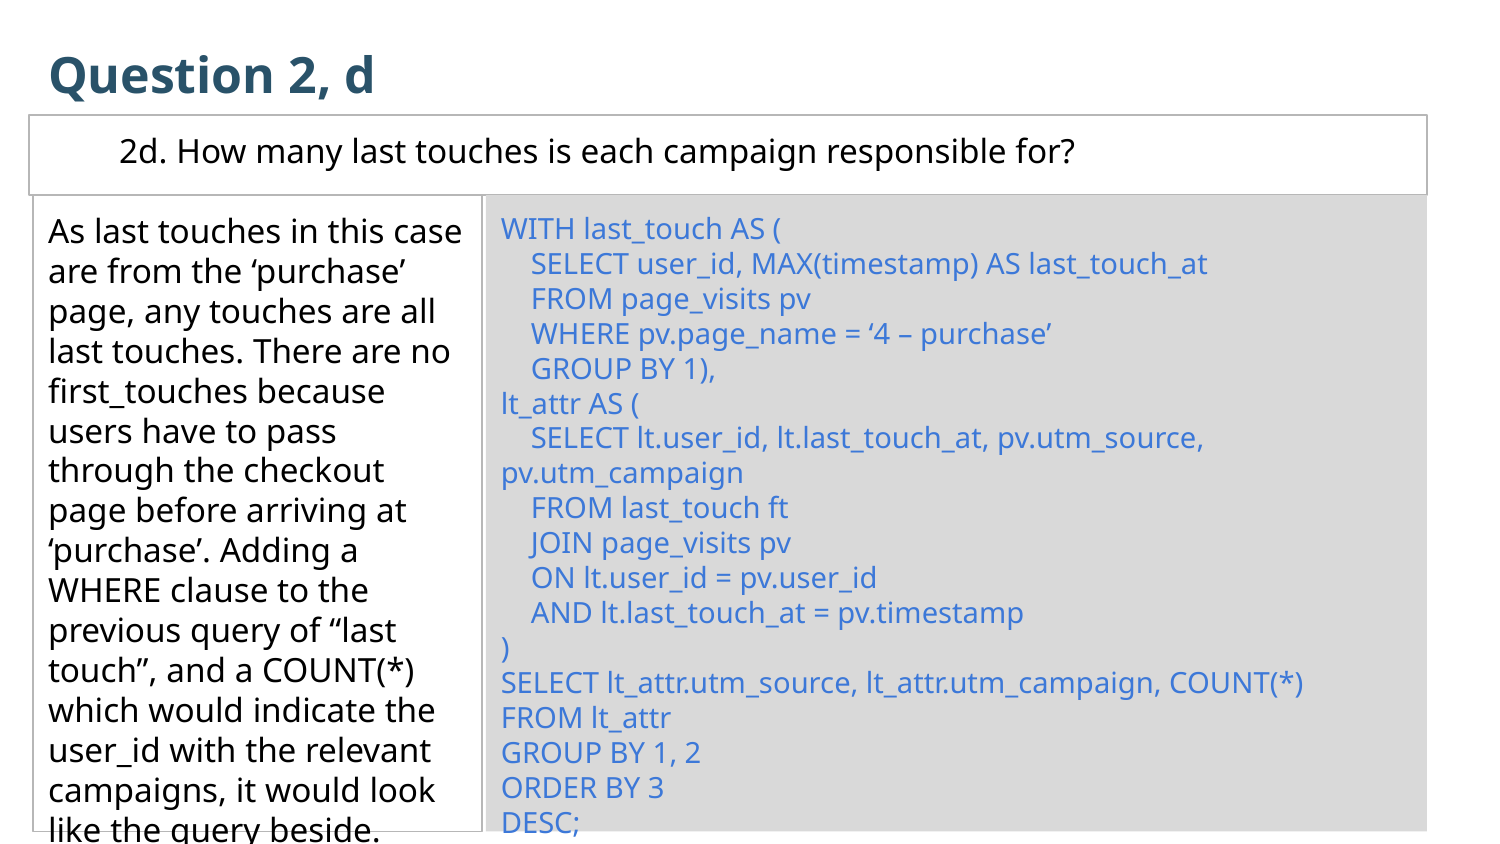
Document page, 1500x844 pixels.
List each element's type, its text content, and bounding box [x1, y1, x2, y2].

text_box As last touches in this case are from the ‘purchase’ page, any touches are all last touches. There are no first_touches because users have to pass through the checkout page before arriving at ‘purchase’. Adding a WHERE clause to the previous query of “last touch”, and a COUNT(*) which would indicate the user_id with the relevant campaigns, it would look like the query beside. [33, 195, 482, 832]
text_box 2d. How many last touches is each campaign responsible for? [29, 115, 1427, 196]
text_box WITH last_touch AS ( SELECT user_id, MAX(timestamp) AS last_touch_at FROM page_visits pv WHERE pv.page_name = ‘4 – purchase’ GROUP BY 1), lt_attr AS ( SELECT lt.user_id, lt.last_touch_at, pv.utm_source, pv.utm_campaign FROM last_touch ft JOIN page_visits pv ON lt.user_id = pv.user_id AND lt.last_touch_at = pv.timestamp ) SELECT lt_attr.utm_source, lt_attr.utm_campaign, COUNT(*) FROM lt_attr GROUP BY 1, 2 ORDER BY 3 DESC; [485, 195, 1427, 832]
text_box Question 2, d [33, 38, 1431, 118]
